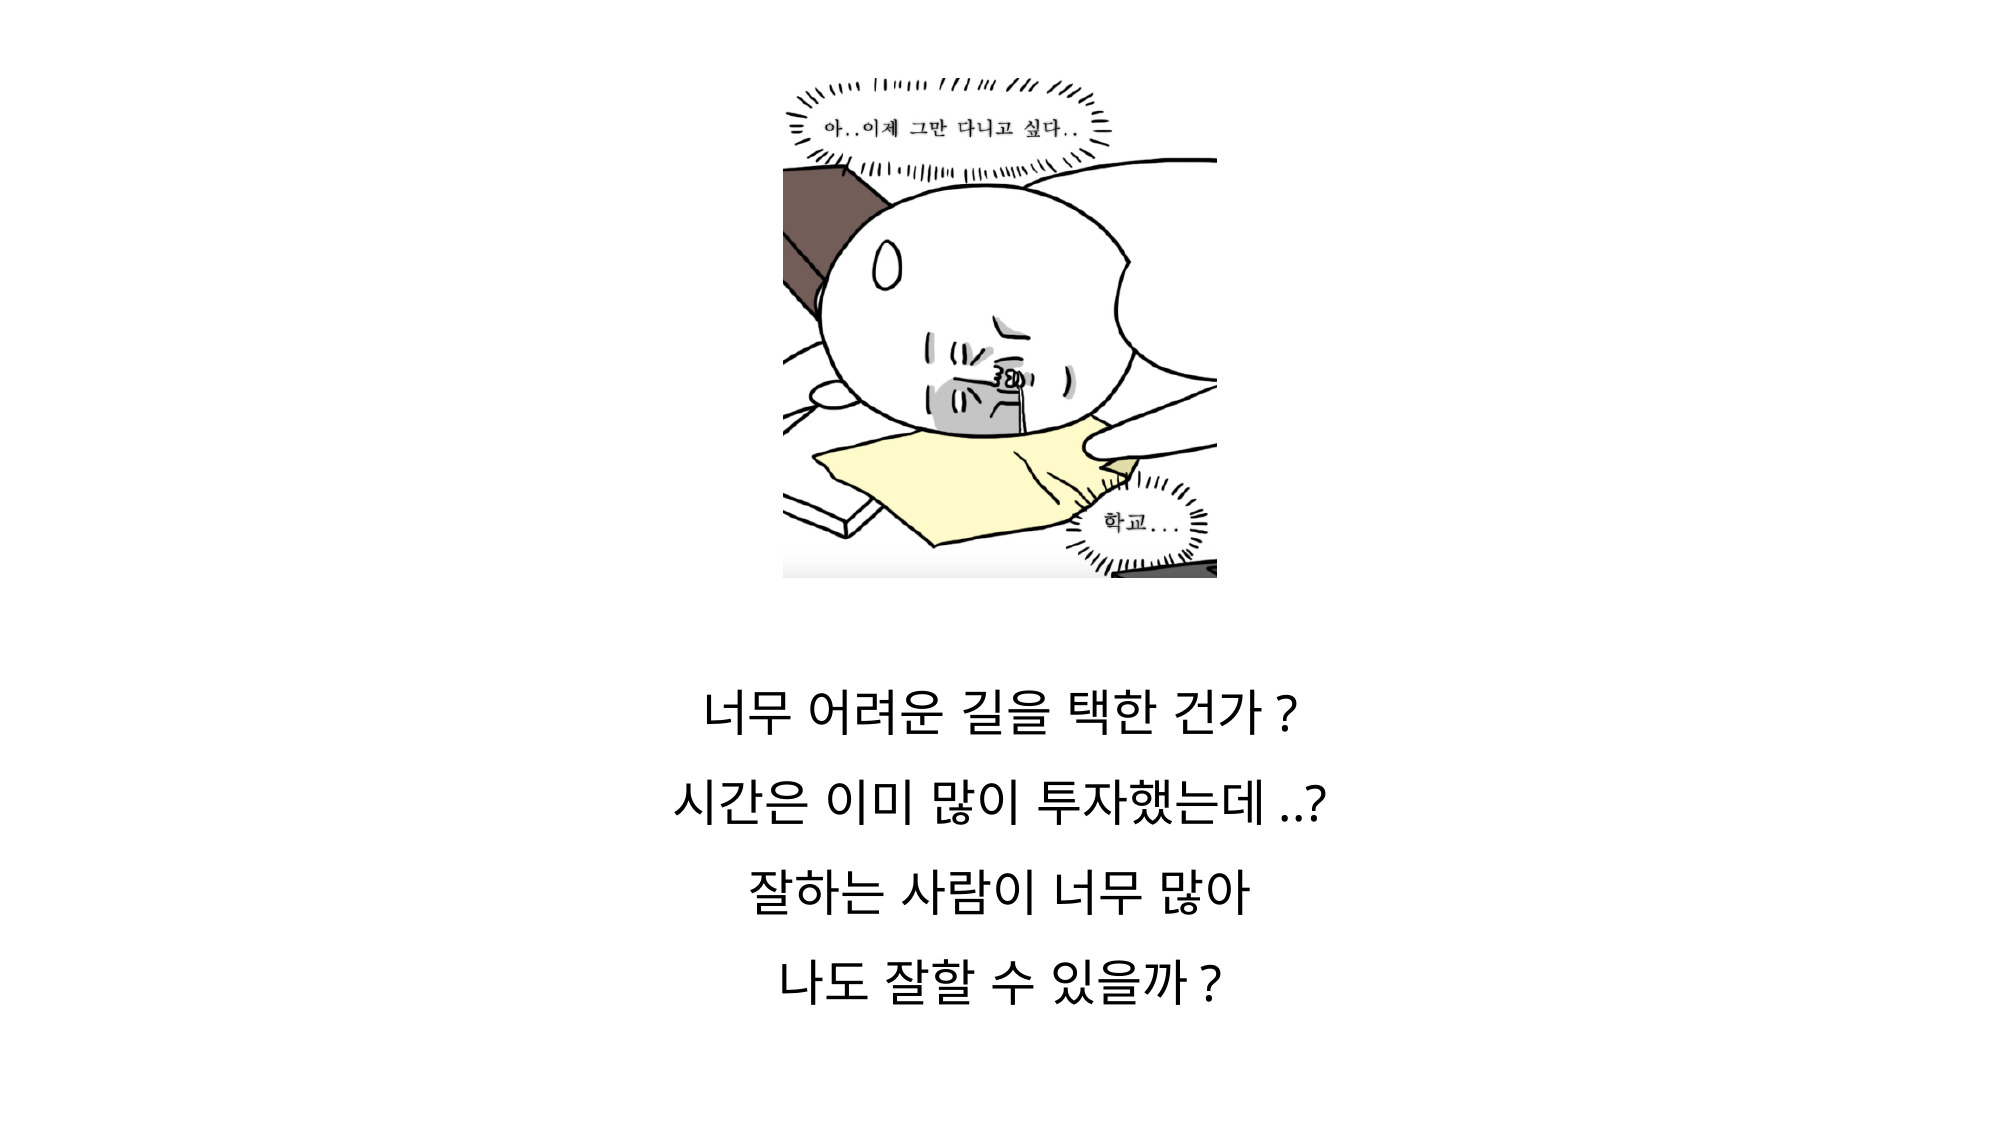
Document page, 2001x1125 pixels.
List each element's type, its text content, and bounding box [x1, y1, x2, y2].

picture [783, 78, 1217, 578]
text_box 너무 어려운 길을 택한 건가? 시간은 이미 많이 투자했는데..? 잘하는 사람이 너무 많아 나도 잘할 수 있을까? [362, 643, 1638, 1019]
